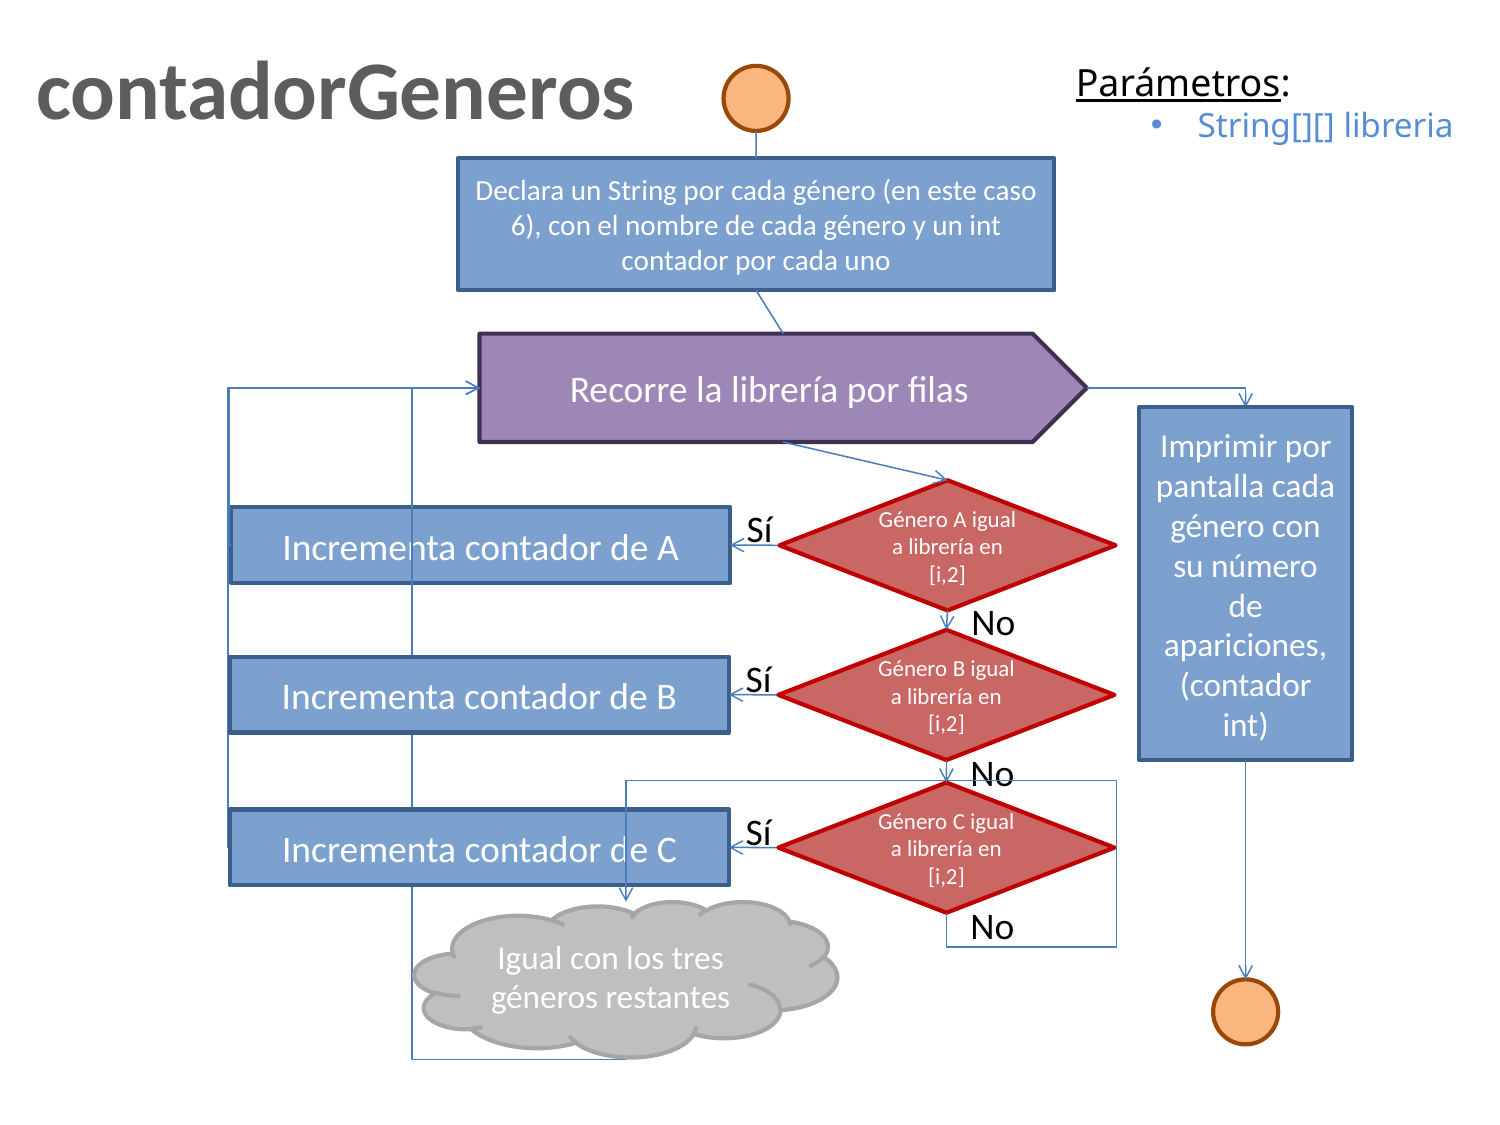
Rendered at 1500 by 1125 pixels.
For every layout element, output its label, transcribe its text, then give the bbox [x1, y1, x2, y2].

text_box Parámetros: String[][] libreria [1061, 51, 1470, 152]
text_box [229, 65, 1353, 1058]
text_box contadorGeneros [20, 28, 651, 144]
